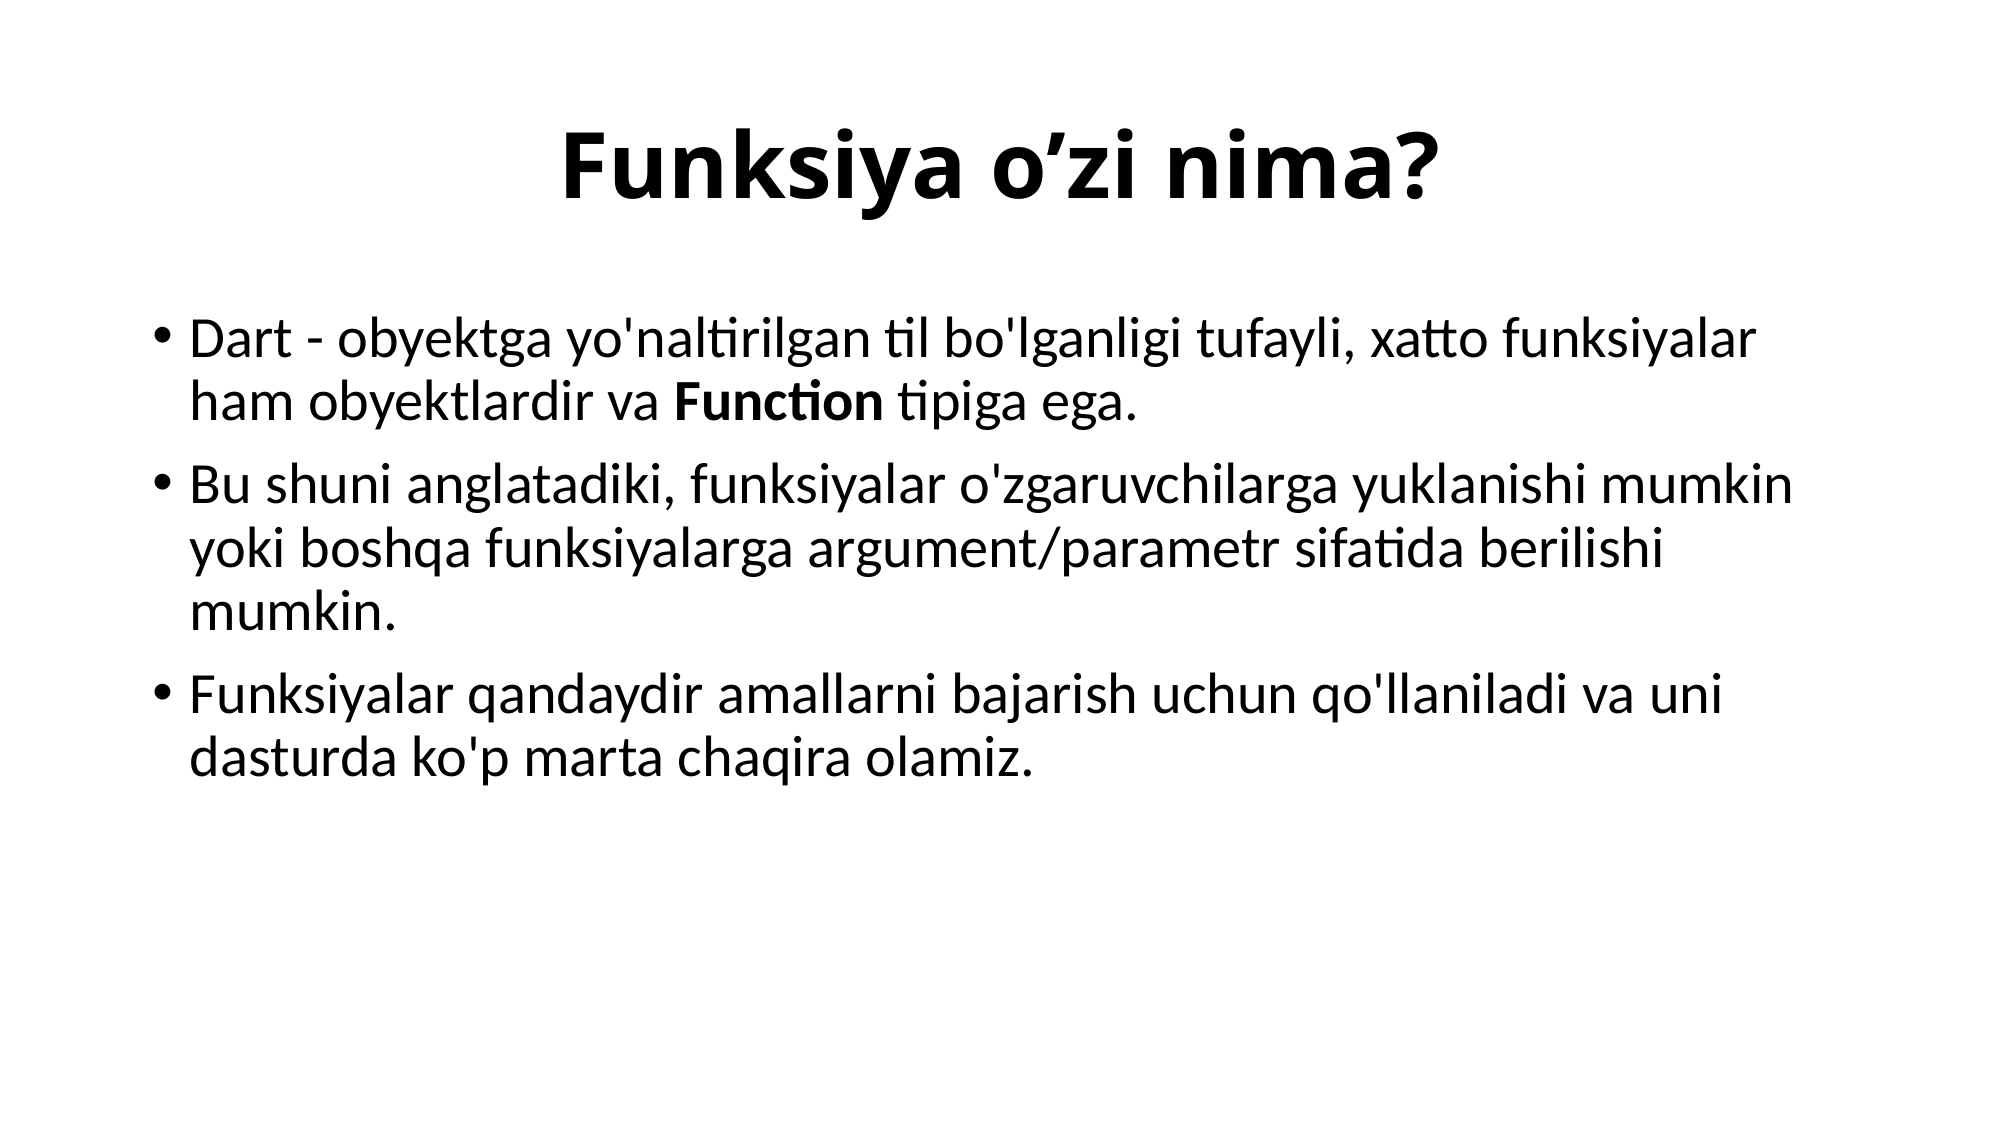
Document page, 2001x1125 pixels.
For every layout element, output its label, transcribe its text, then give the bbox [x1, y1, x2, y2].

title Funksiya o’zi nima? [137, 59, 1863, 278]
list Dart - obyektga yo'naltirilgan til bo'lganligi tufayli, xatto funksiyalar ham obyektlardir va Function tipiga ega. Bu shuni anglatadiki, funksiyalar o'zgaruvchilarga yuklanishi mumkin yoki boshqa funksiyalarga argument/parametr sifatida berilishi mumkin. Funksiyalar qandaydir amallarni bajarish uchun qo'llaniladi va uni dasturda ko'p marta chaqira olamiz. [137, 299, 1863, 1014]
